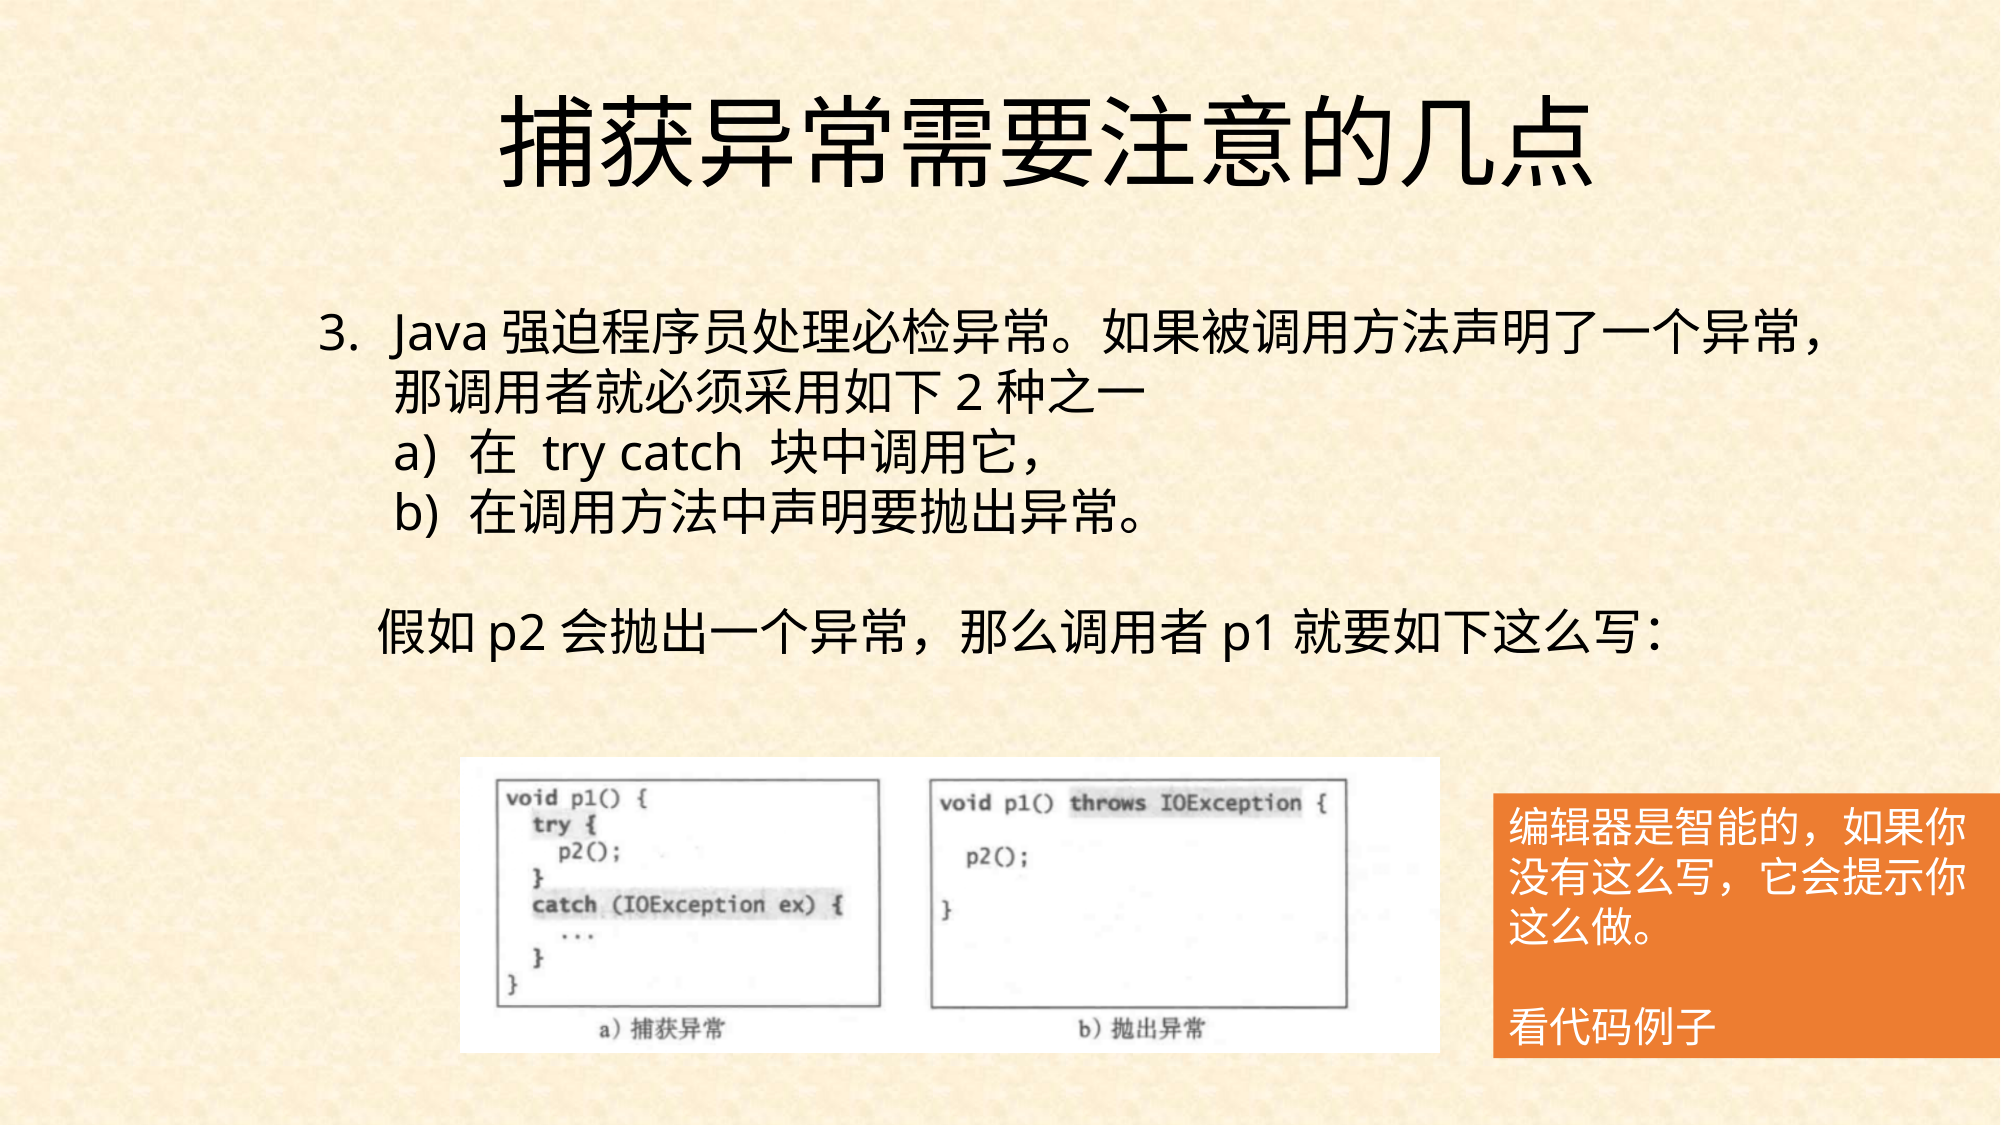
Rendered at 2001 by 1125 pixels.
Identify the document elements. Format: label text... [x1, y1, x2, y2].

text_box 捕获异常需要注意的几点 [304, 71, 1792, 207]
picture [0, 0, 2001, 1125]
text_box 编辑器是智能的，如果你没有这么写，它会提示你这么做。 看代码例子 [1493, 793, 2000, 1059]
text_box Java强迫程序员处理必检异常。如果被调用方法声明了一个异常，那调用者就必须采用如下2种之一 在 try catch 块中调用它， 在调用方法中声明要抛出异常。 假如p2会抛出一个异常，那么调用者p1就要如下这么写： [304, 293, 1837, 669]
